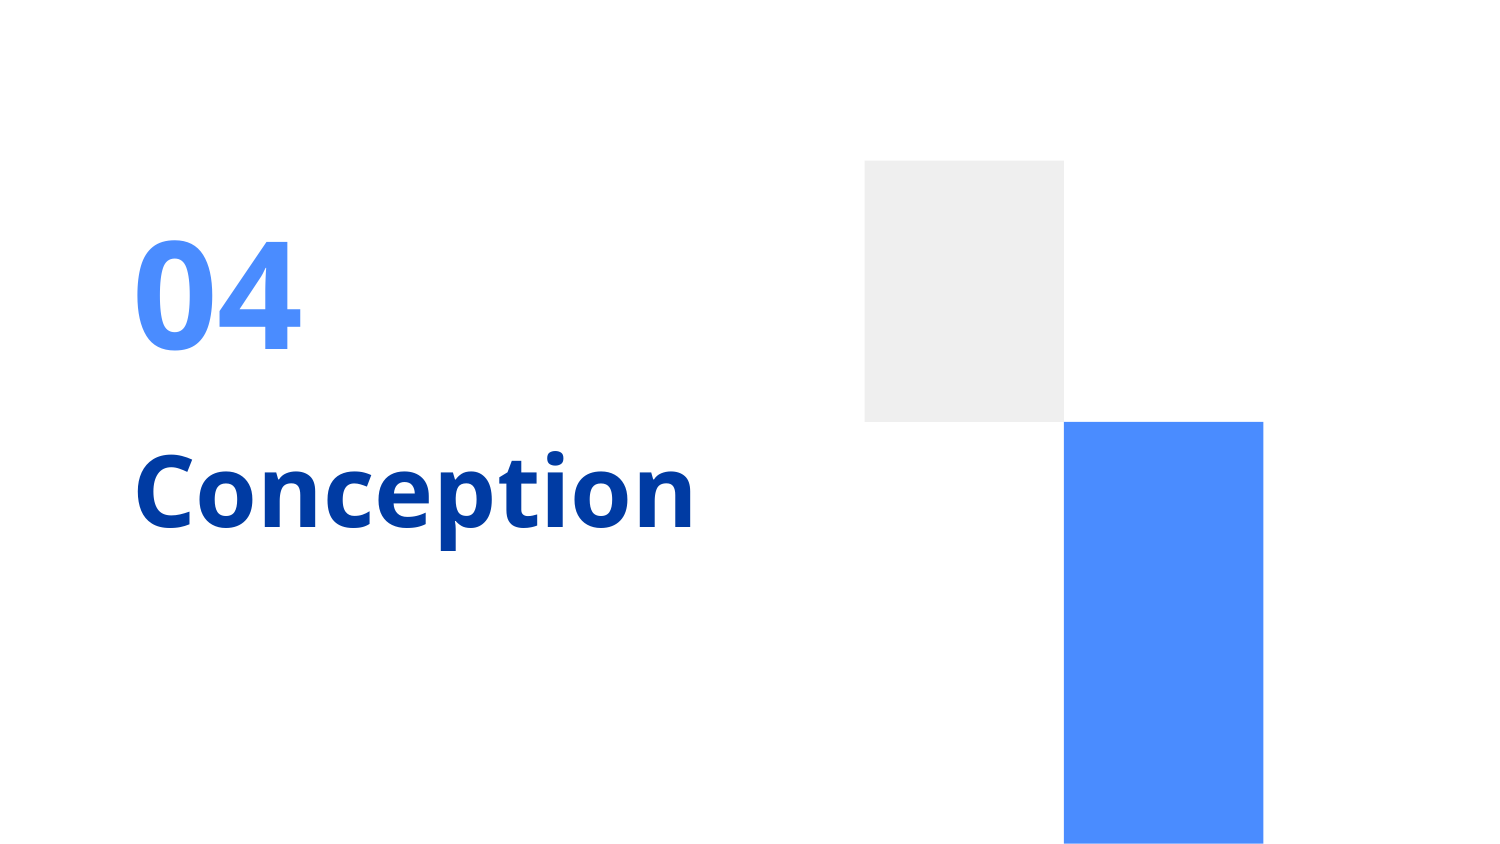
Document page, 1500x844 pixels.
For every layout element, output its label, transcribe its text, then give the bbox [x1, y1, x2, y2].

title Conception [116, 394, 978, 582]
title 04 [116, 207, 849, 395]
